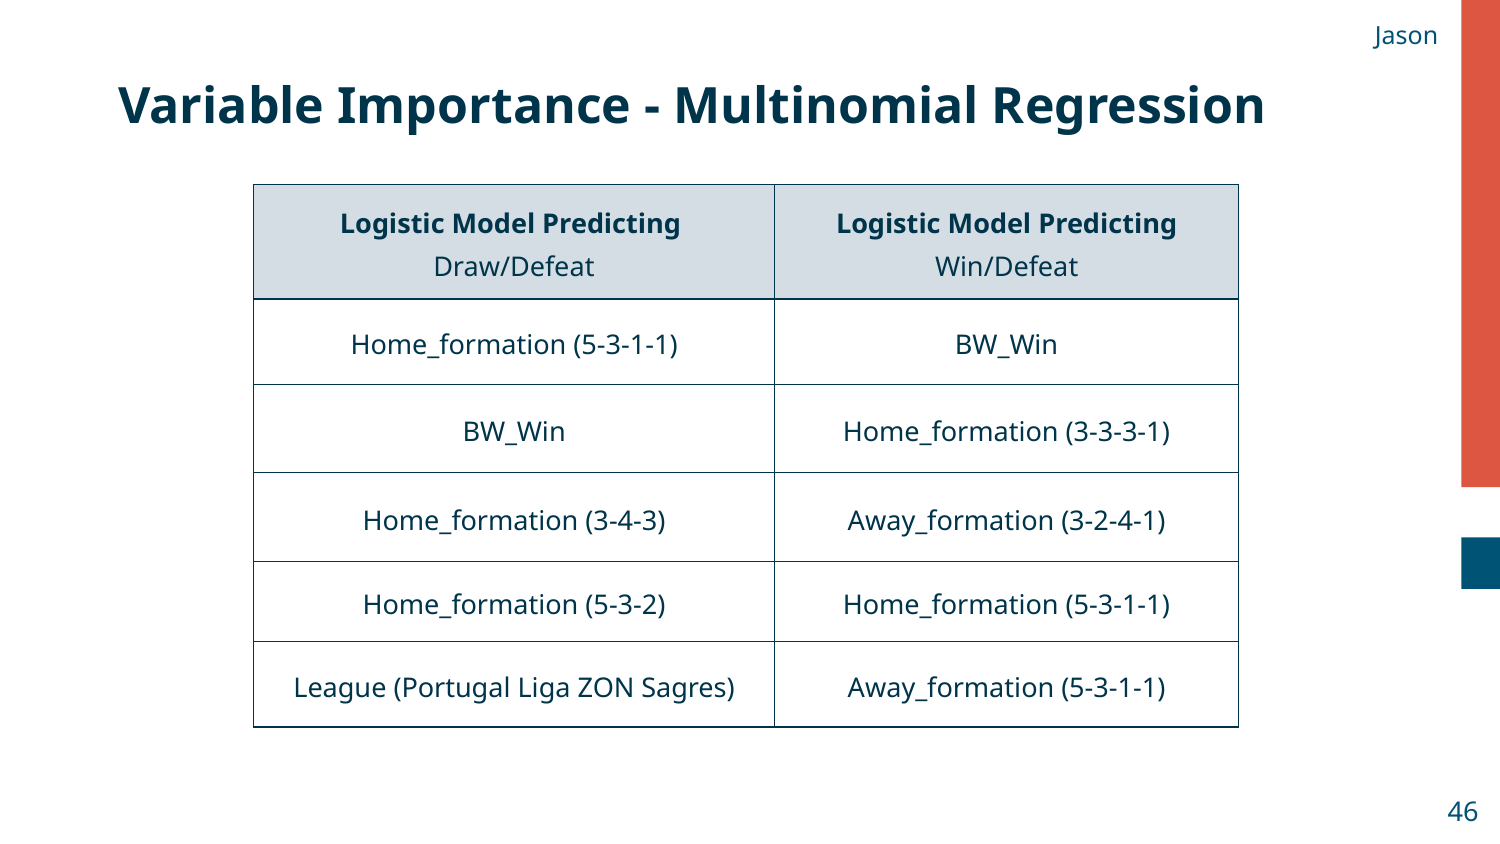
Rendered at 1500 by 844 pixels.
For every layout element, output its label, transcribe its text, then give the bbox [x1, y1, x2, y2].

title Variable Importance - Multinomial Regression [103, 71, 1427, 136]
table_cell BW_Win [254, 385, 774, 472]
subtitle Jason [1036, 6, 1454, 58]
table_cell Away_formation (3-2-4-1) [775, 473, 1238, 561]
table_cell BW_Win [775, 300, 1238, 384]
table_cell Home_formation (5-3-1-1) [254, 300, 774, 384]
table_cell Home_formation (5-3-2) [254, 562, 774, 641]
table_header Logistic Model Predicting Draw/Defeat [254, 185, 774, 298]
slide_number 46 [1403, 779, 1494, 844]
table_cell Home_formation (5-3-1-1) [775, 562, 1238, 641]
table_cell Home_formation (3-4-3) [254, 473, 774, 561]
table_header Logistic Model Predicting Win/Defeat [775, 185, 1238, 298]
table_cell Home_formation (3-3-3-1) [775, 385, 1238, 472]
table_cell Away_formation (5-3-1-1) [775, 642, 1238, 726]
table_cell League (Portugal Liga ZON Sagres) [254, 642, 774, 726]
